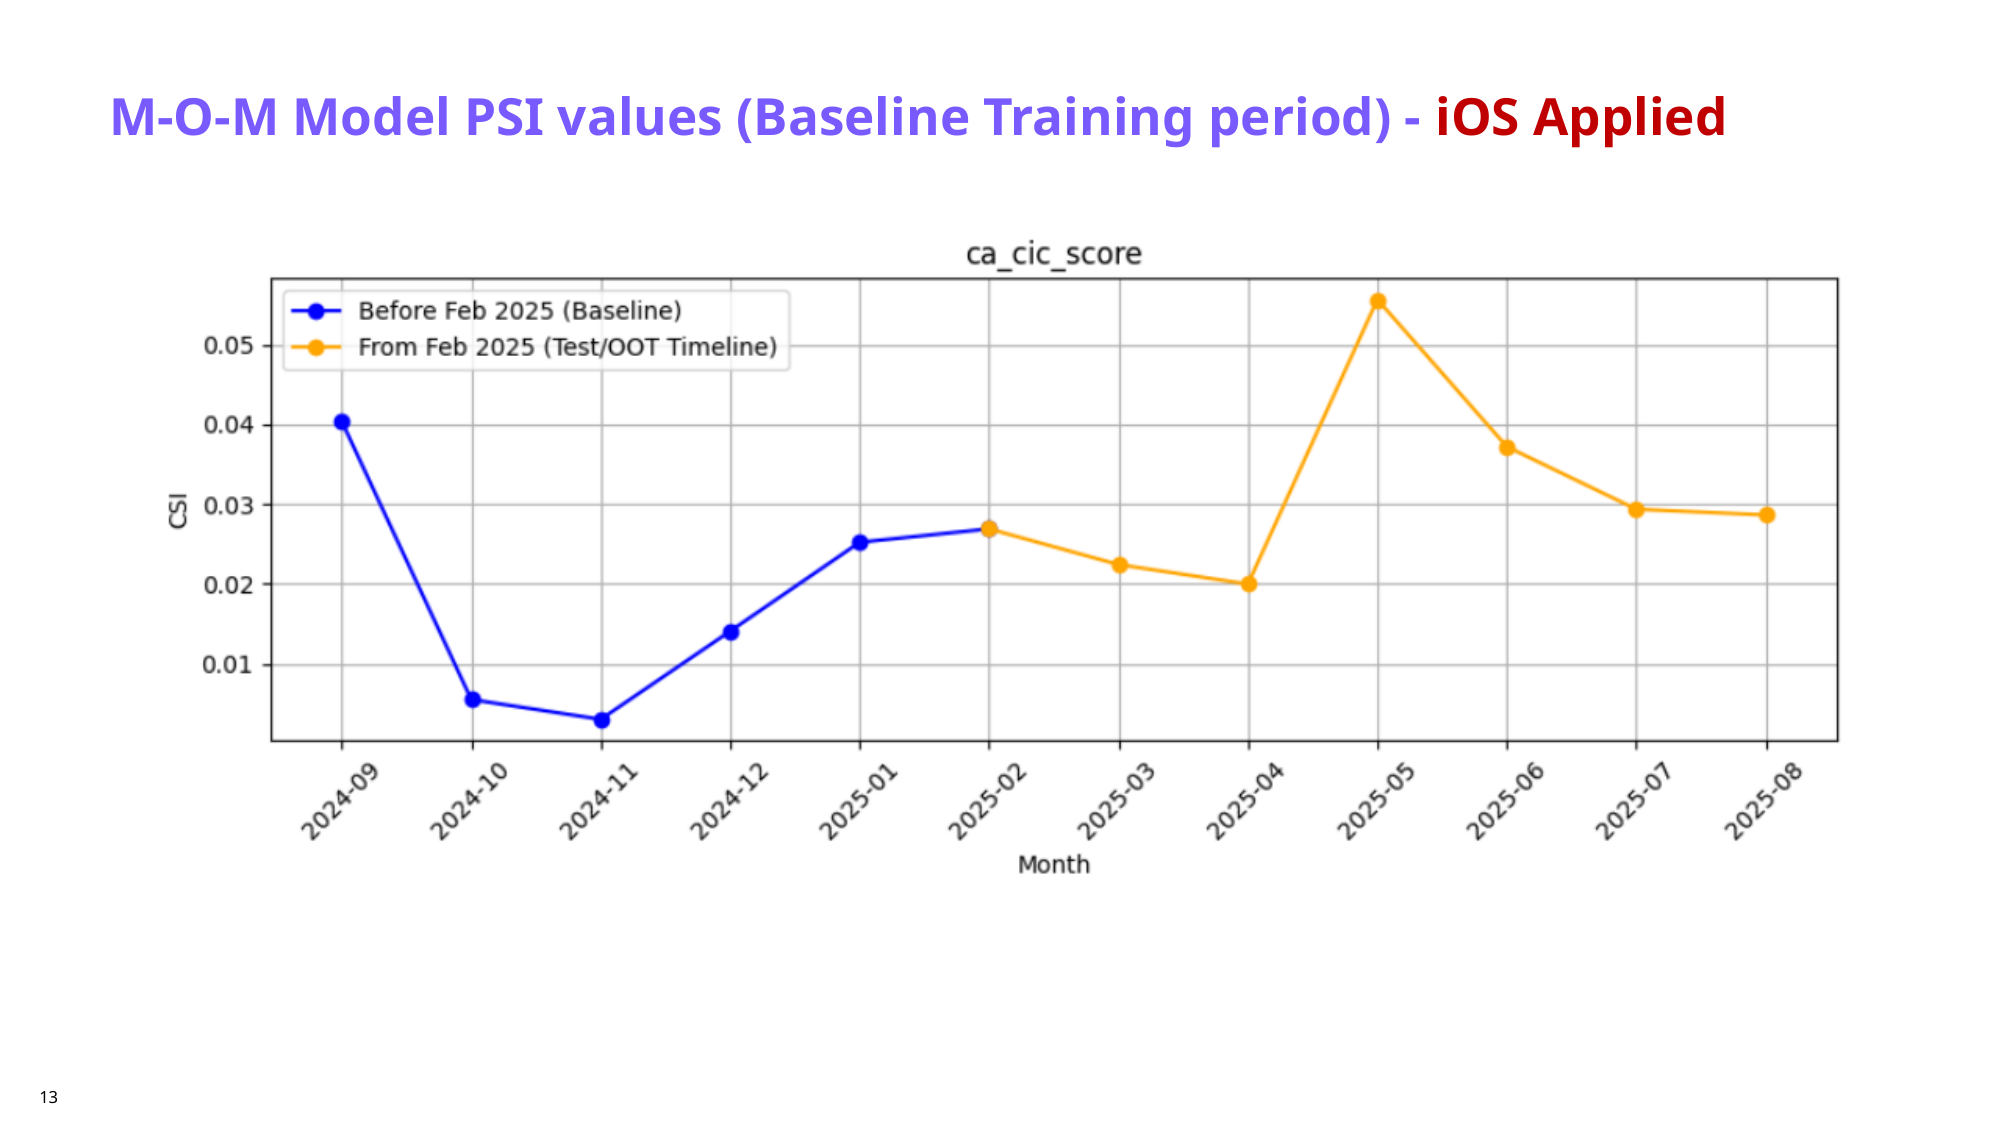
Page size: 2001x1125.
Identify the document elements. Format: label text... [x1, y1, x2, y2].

text_box M-O-M Model PSI values (Baseline Training period) - iOS Applied [94, 45, 1981, 154]
text_box 13 [24, 1079, 463, 1117]
picture [127, 223, 1873, 902]
